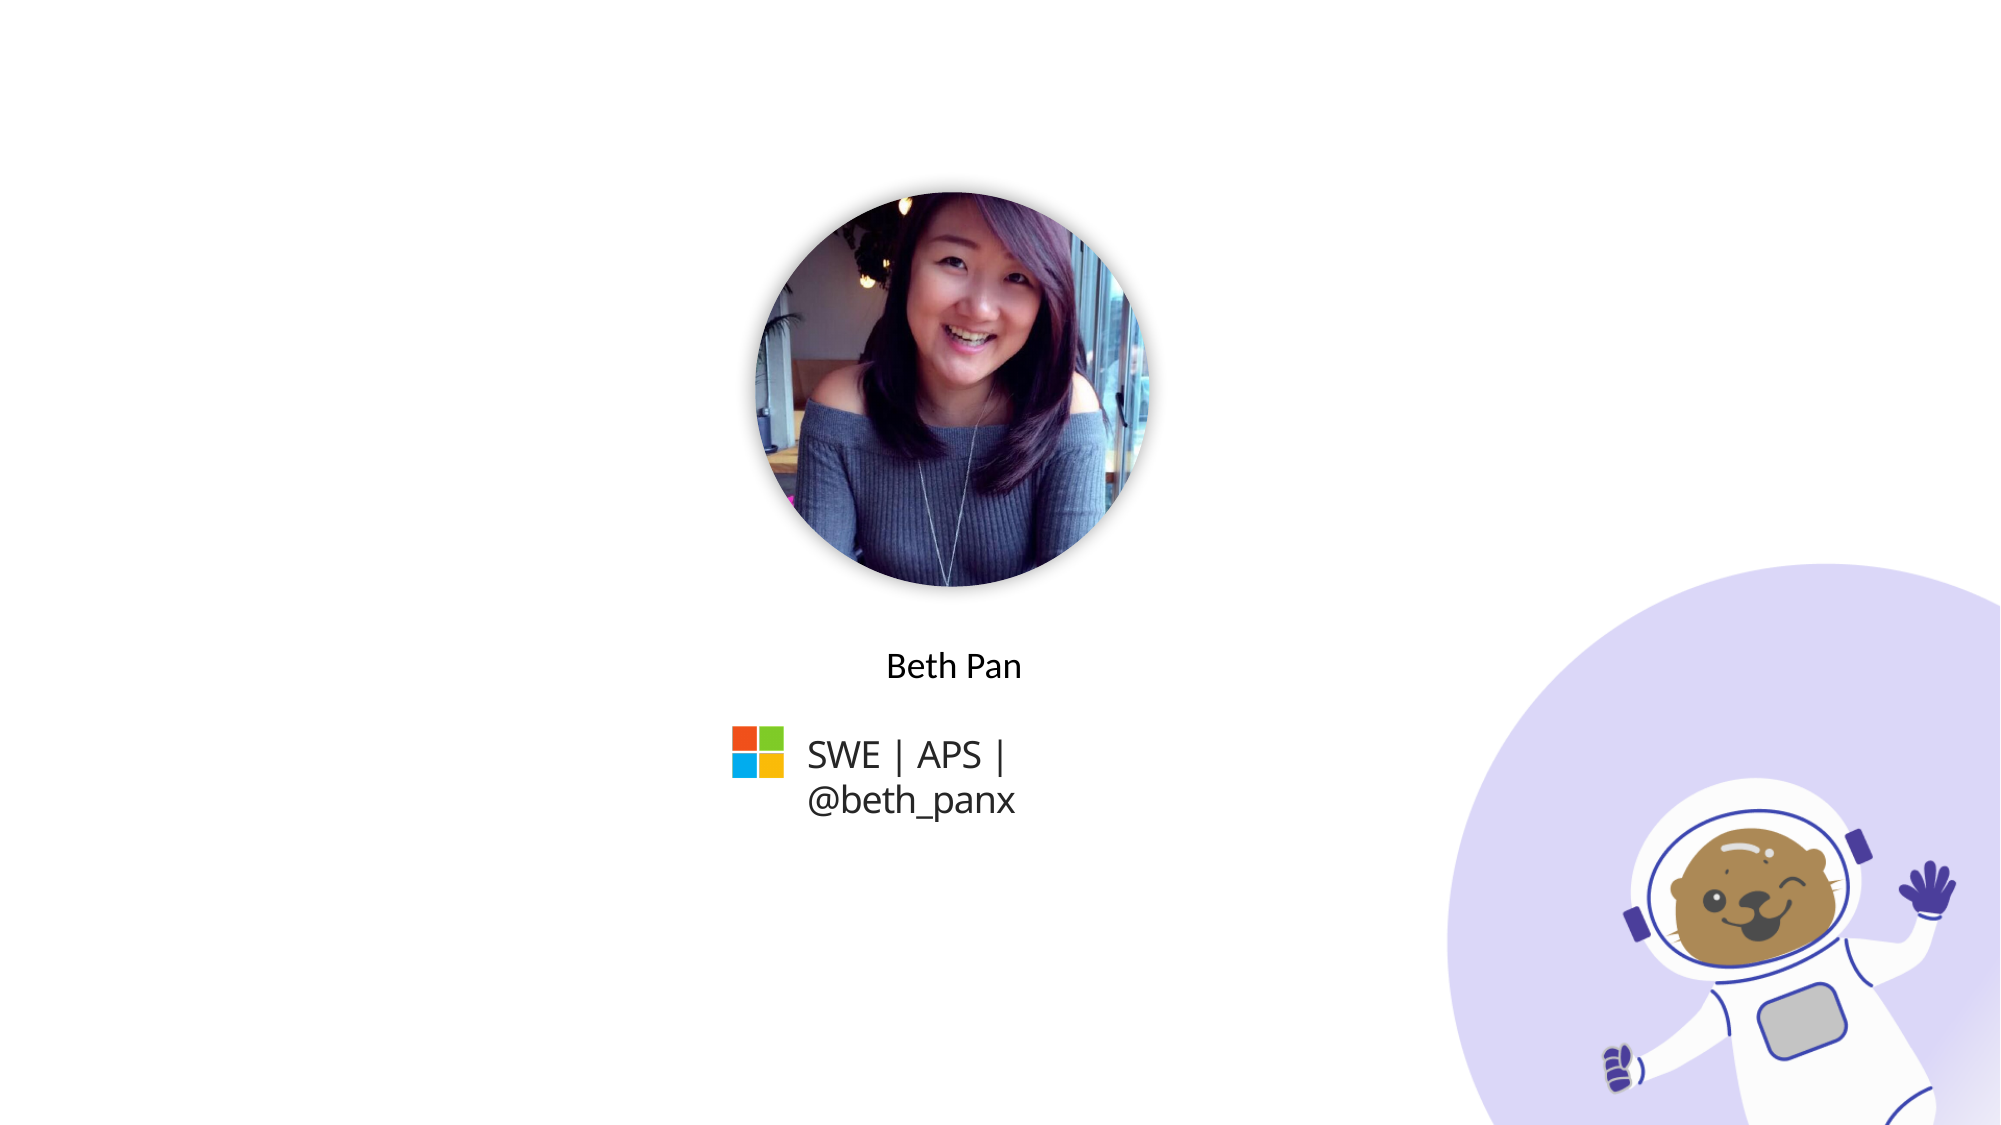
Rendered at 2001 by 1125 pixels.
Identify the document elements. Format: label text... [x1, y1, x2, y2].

picture [0, 0, 2001, 1125]
text_box SWE | APS | @beth_panx [807, 730, 1184, 821]
text_box Beth Pan [854, 633, 1055, 694]
